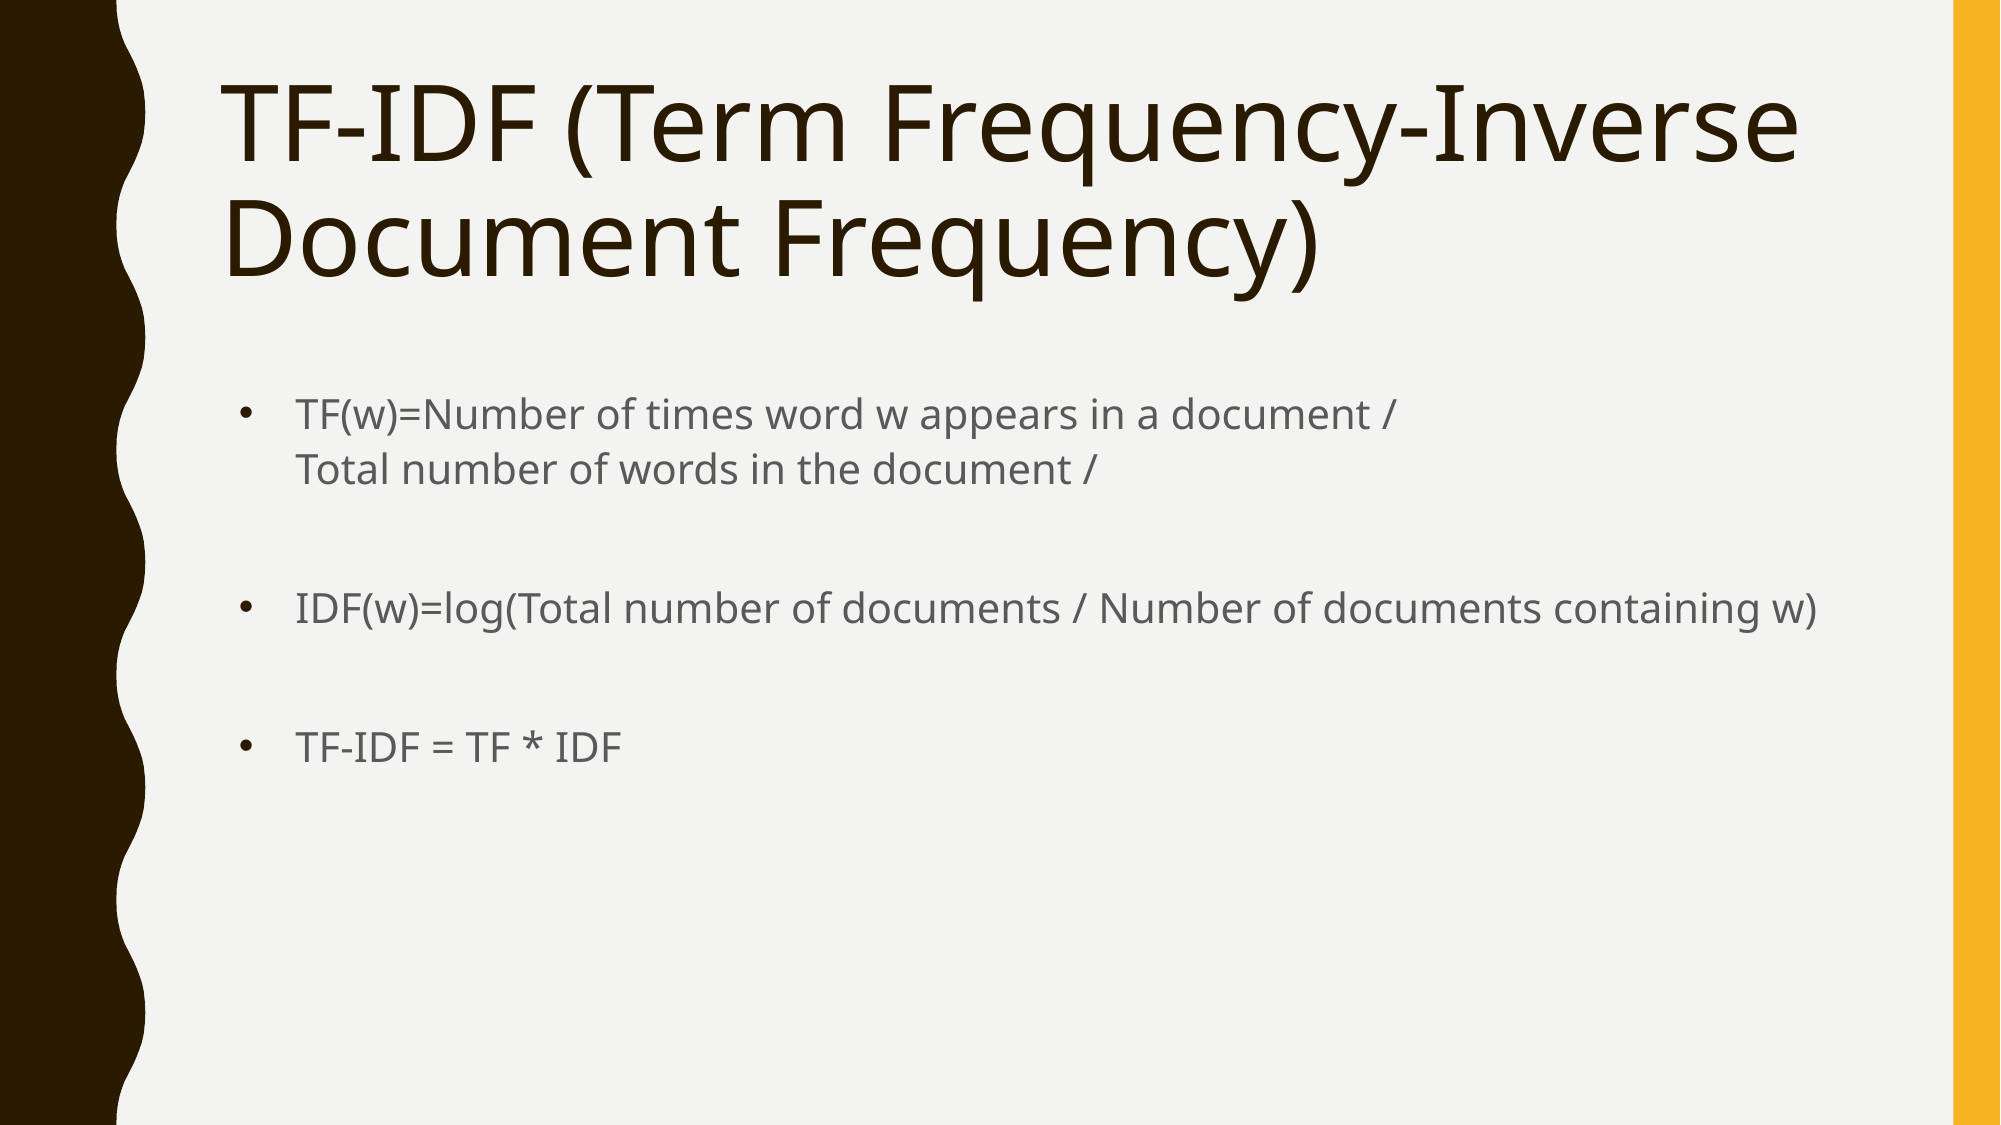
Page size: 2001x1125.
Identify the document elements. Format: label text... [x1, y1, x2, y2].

list TF(w)=Number of times word w appears in a document​ / Total number of words in the document / IDF(w)=log(Total number of documents​ / Number of documents containing w) TF-IDF = TF * IDF [205, 375, 1875, 965]
title TF-IDF (Term Frequency-Inverse Document Frequency) [205, 62, 1875, 308]
